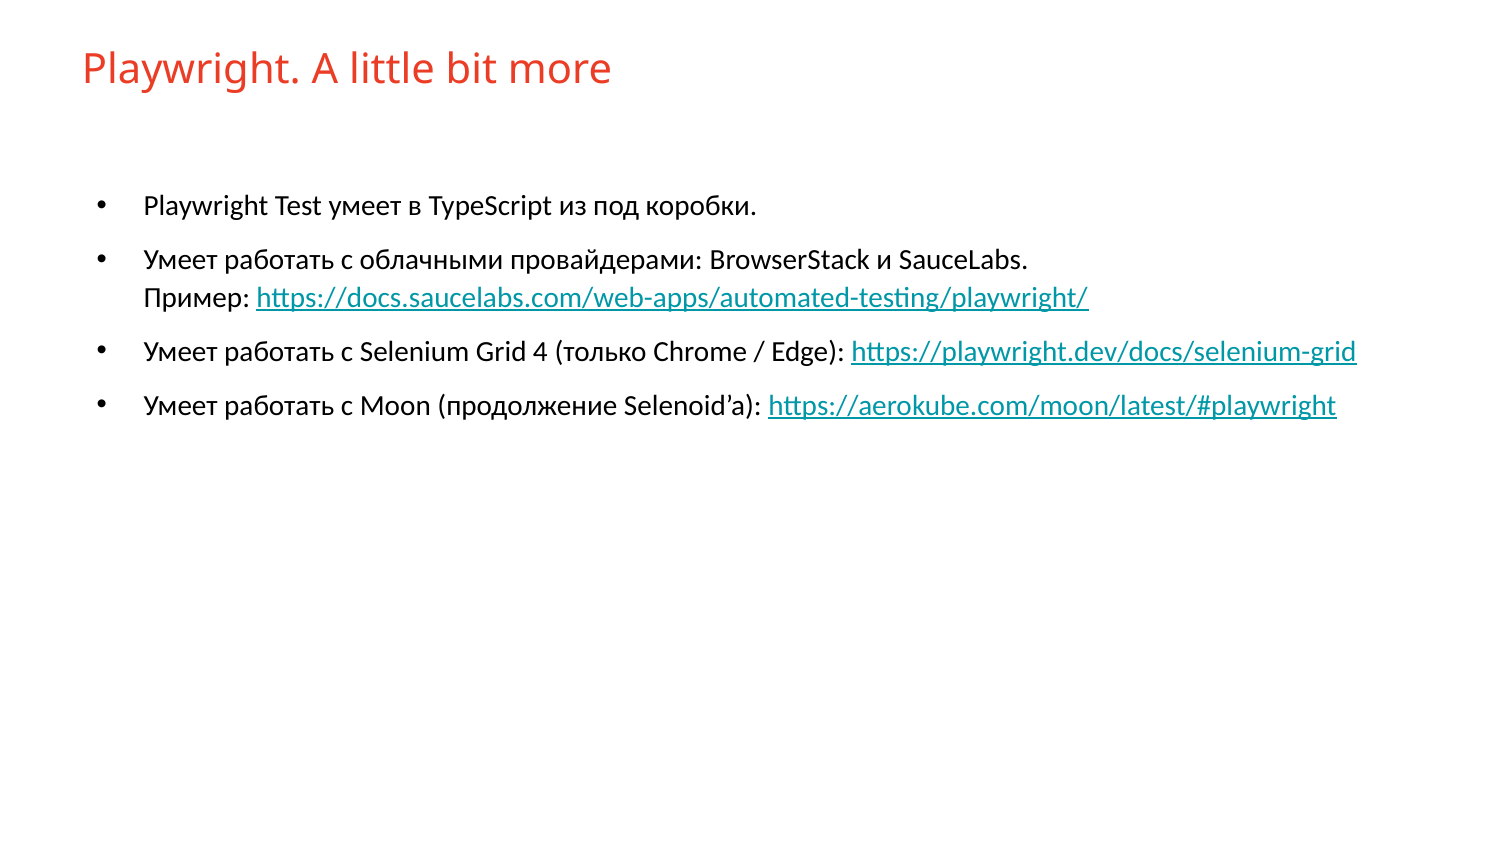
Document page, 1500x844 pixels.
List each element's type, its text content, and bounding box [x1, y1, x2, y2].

text_box Playwright. A little bit more [81, 26, 806, 107]
text_box Playwright Test умеет в TypeScript из под коробки. Умеет работать с облачными провайдерами: BrowserStack и SauceLabs. Пример: https://docs.saucelabs.com/web-apps/automated-testing/playwright/ Умеет работать с Selenium Grid 4 (только Chrome / Edge): https://playwright.dev/docs/selenium-grid Умеет работать с Moon (продолжение Selenoid’a): https://aerokube.com/moon/latest/#playwright [81, 176, 1394, 429]
